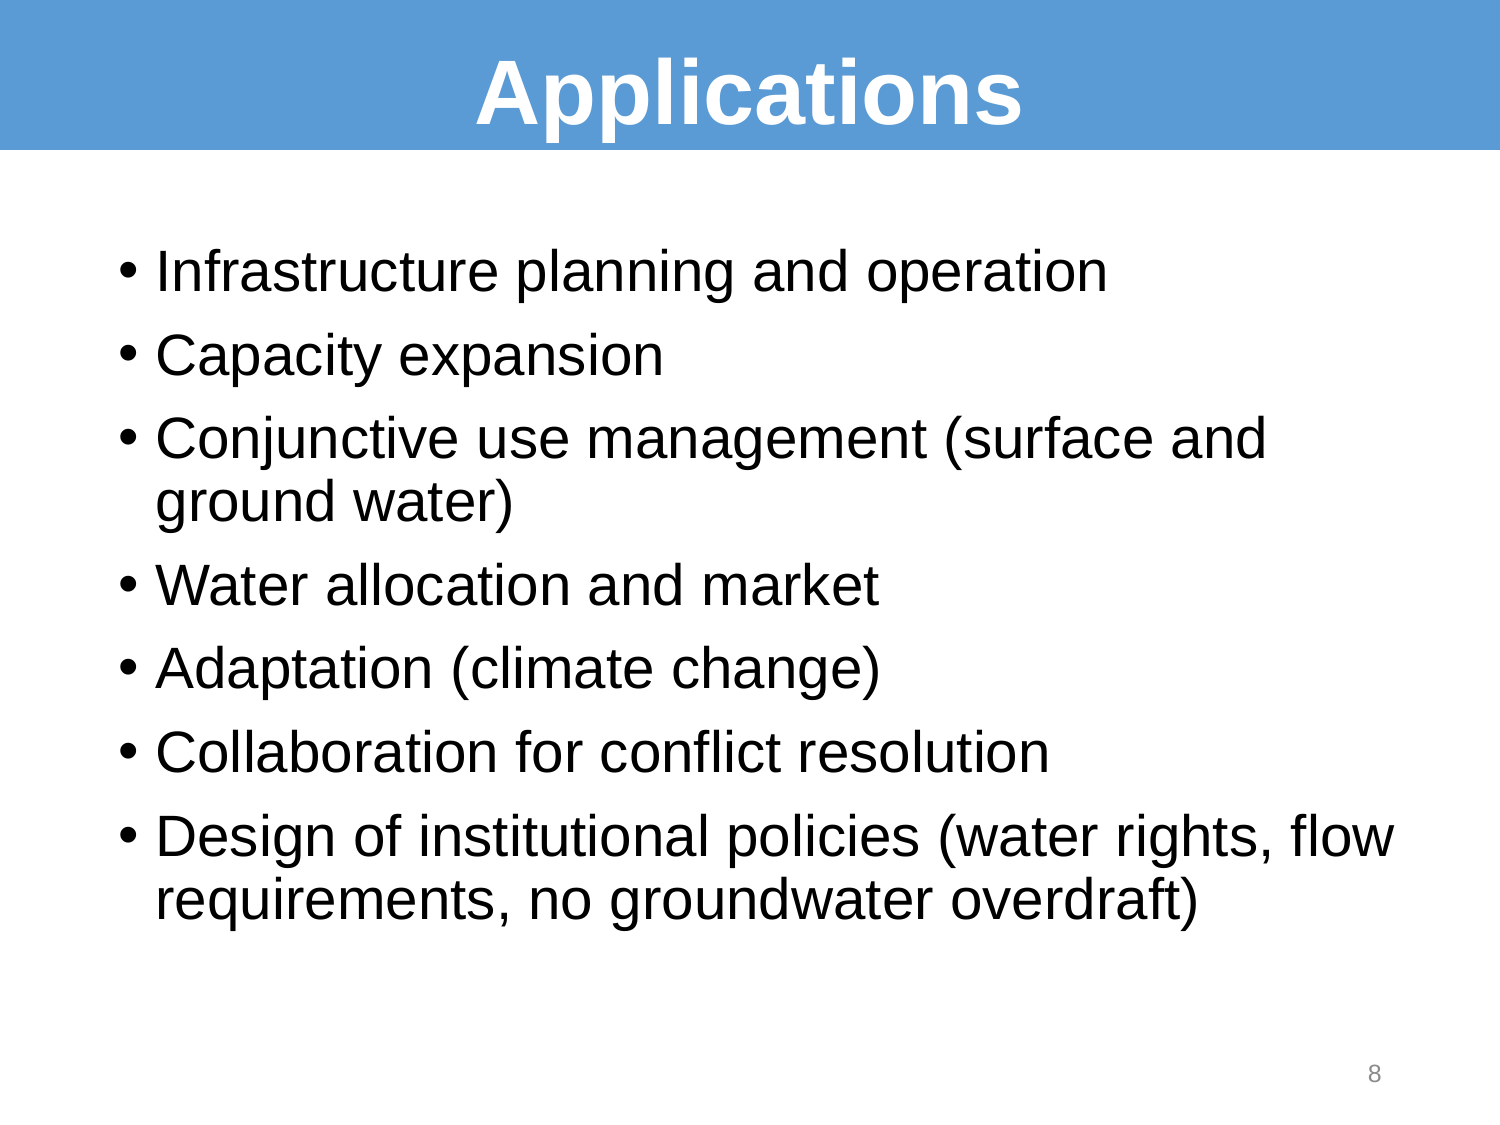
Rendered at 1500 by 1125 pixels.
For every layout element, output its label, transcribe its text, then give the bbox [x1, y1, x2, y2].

list Infrastructure planning and operation Capacity expansion Conjunctive use management (surface and ground water) Water allocation and market Adaptation (climate change) Collaboration for conflict resolution Design of institutional policies (water rights, flow requirements, no groundwater overdraft) [103, 233, 1467, 1014]
title Applications [0, 0, 1500, 150]
slide_number 8 [1059, 1042, 1397, 1103]
